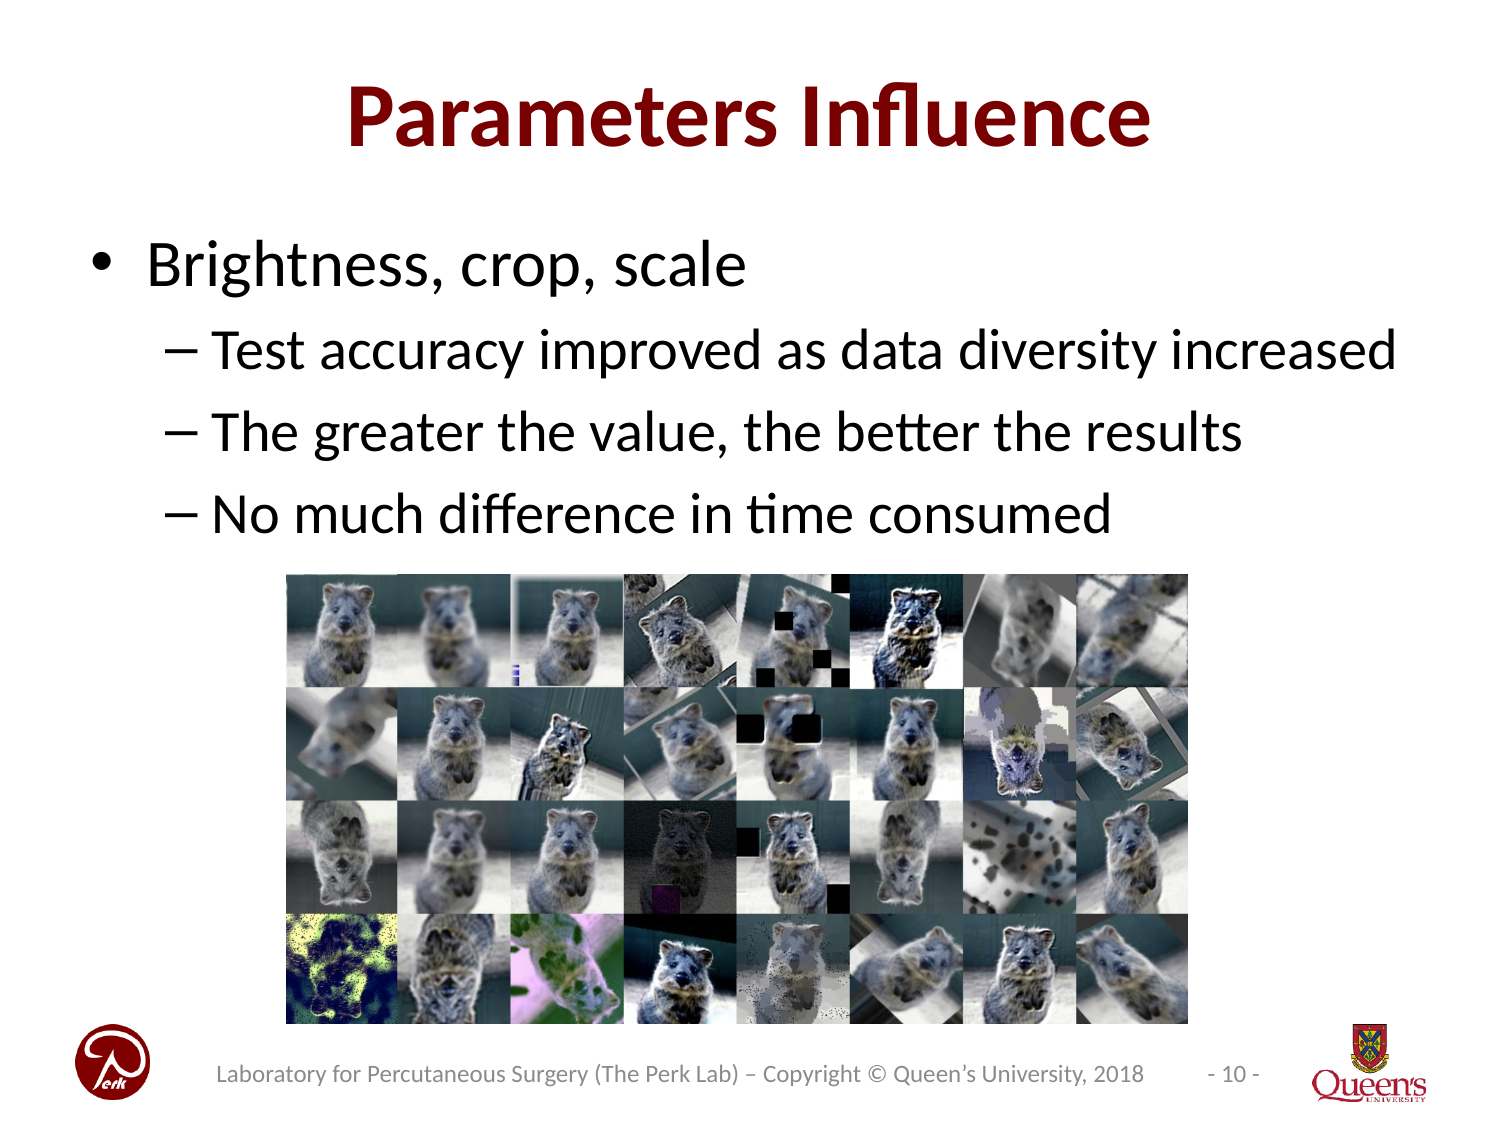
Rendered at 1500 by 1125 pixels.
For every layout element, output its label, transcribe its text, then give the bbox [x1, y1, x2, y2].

picture [286, 574, 1188, 1024]
footer Laboratory for Percutaneous Surgery (The Perk Lab) – Copyright © Queen’s University, 2018 [187, 1042, 1175, 1103]
picture [75, 1024, 150, 1100]
title Parameters Influence [75, 45, 1425, 175]
list Brightness, crop, scale Test accuracy improved as data diversity increased The greater the value, the better the results No much difference in time consumed [75, 212, 1425, 1005]
picture [1312, 1024, 1426, 1102]
slide_number - 10 - [1187, 1042, 1275, 1103]
